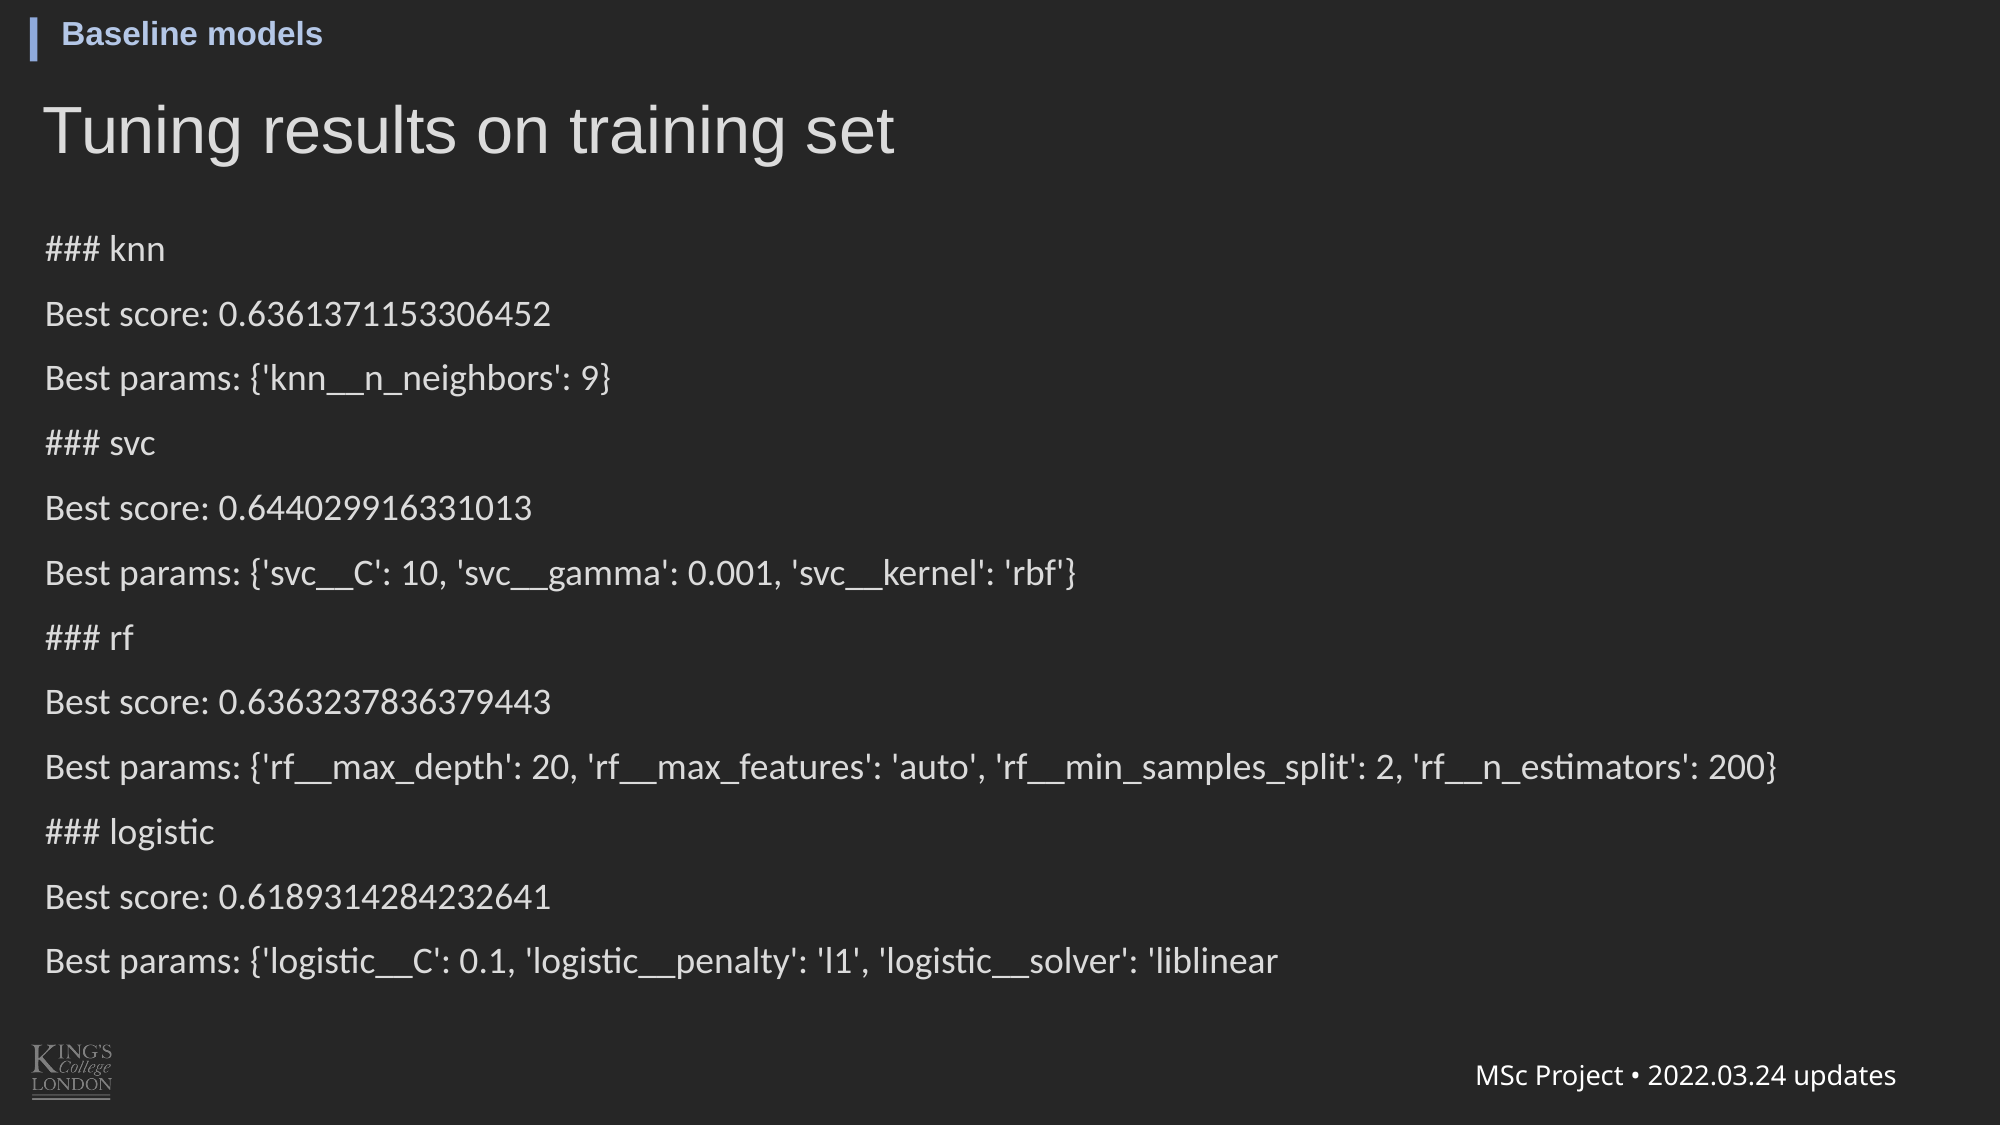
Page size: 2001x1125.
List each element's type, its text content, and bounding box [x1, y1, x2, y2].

text_box MSc Project • 2022.03.24 updates [1460, 1035, 1922, 1099]
list ### knn Best score: 0.6361371153306452 Best params: {'knn__n_neighbors': 9} ### svc Best score: 0.644029916331013 Best params: {'svc__C': 10, 'svc__gamma': 0.001, 'svc__kernel': 'rbf'} ### rf Best score: 0.6363237836379443 Best params: {'rf__max_depth': 20, 'rf__max_features': 'auto', 'rf__min_samples_split': 2, 'rf__n_estimators': 200} ### logistic Best score: 0.6189314284232641 Best params: {'logistic__C': 0.1, 'logistic__penalty': 'l1', 'logistic__solver': 'liblinear [29, 213, 1971, 1019]
list Baseline models [46, 12, 1969, 57]
title Tuning results on training set [27, 89, 1969, 189]
picture [31, 1044, 112, 1100]
